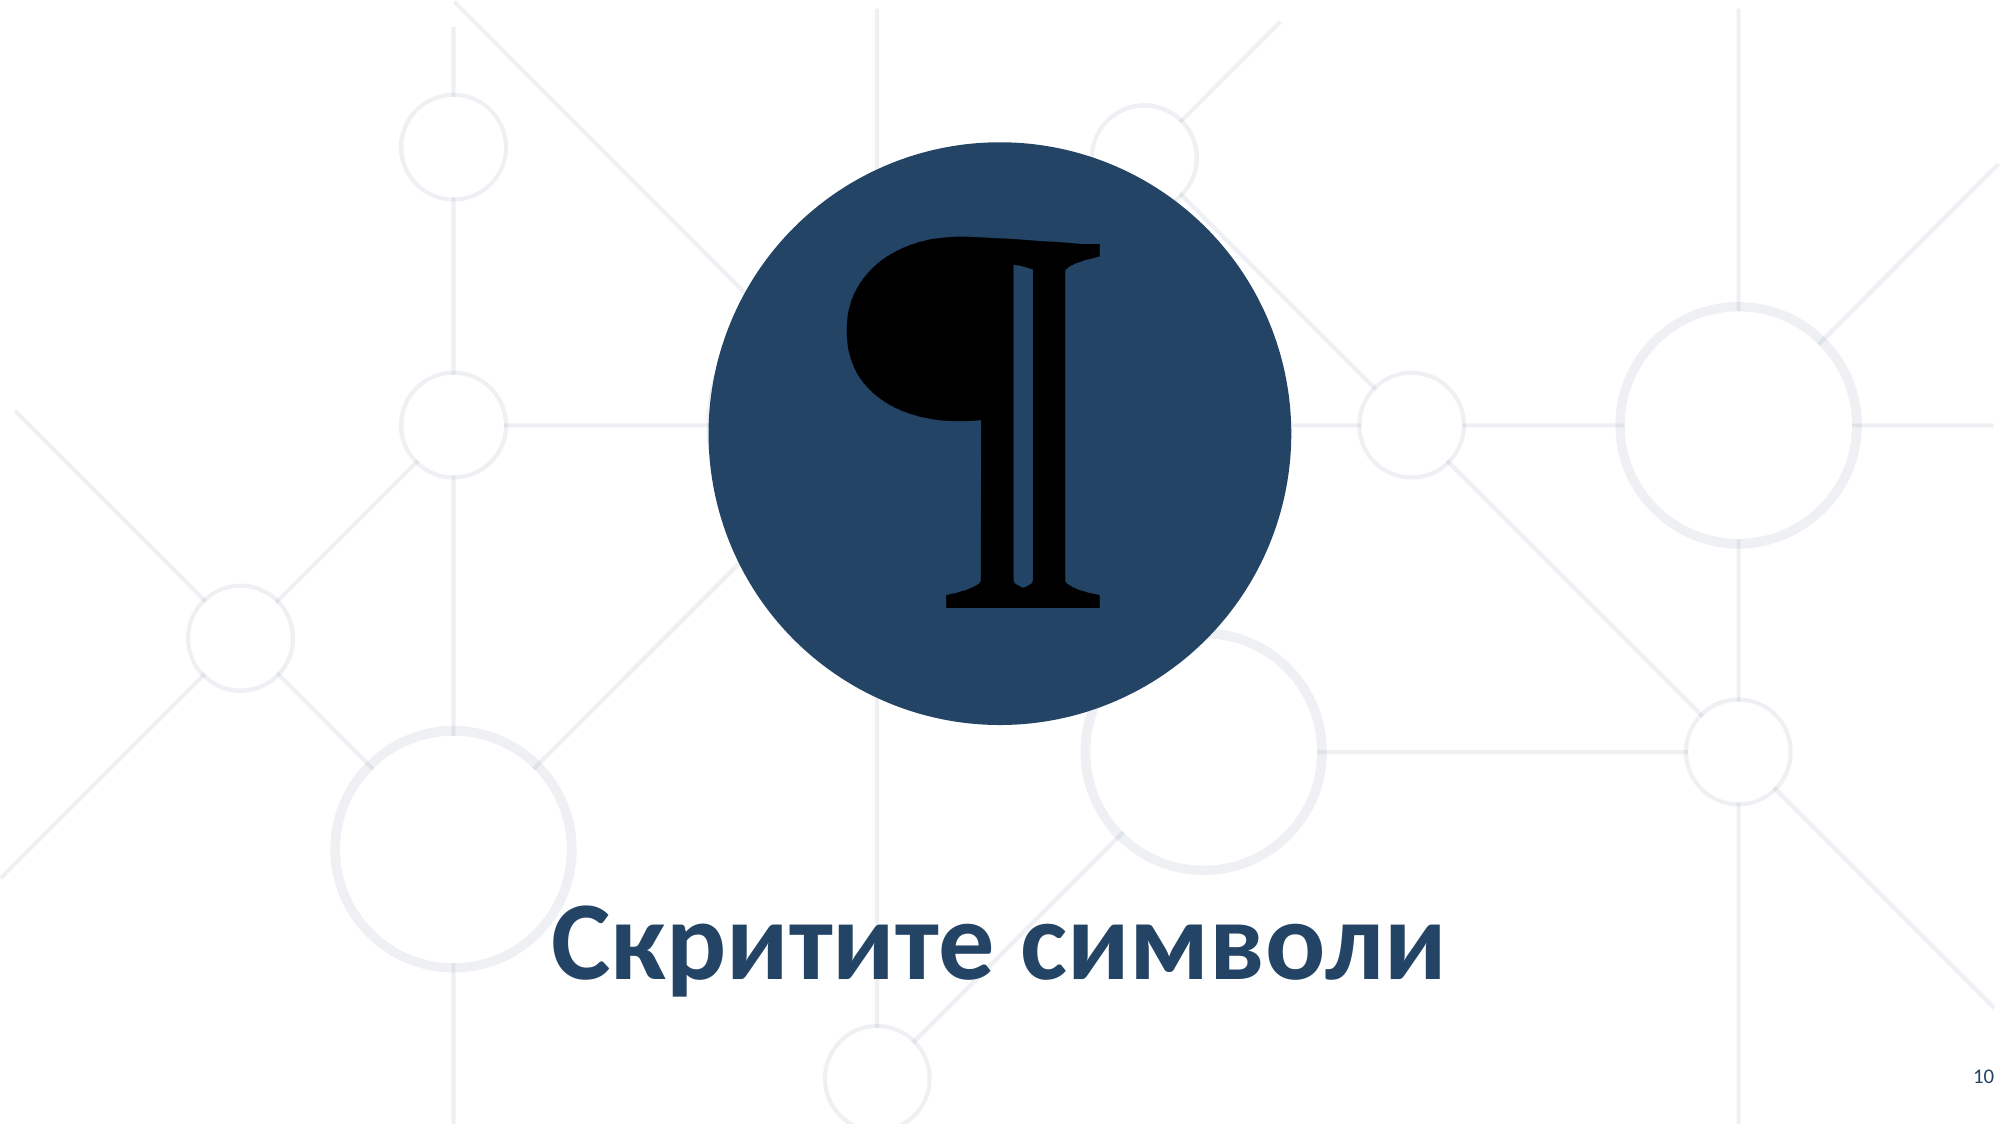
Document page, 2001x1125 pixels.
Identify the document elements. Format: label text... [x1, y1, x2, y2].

slide_number 10 [1929, 1049, 2000, 1100]
list Скритите символи [100, 868, 1900, 995]
picture [715, 163, 1231, 679]
